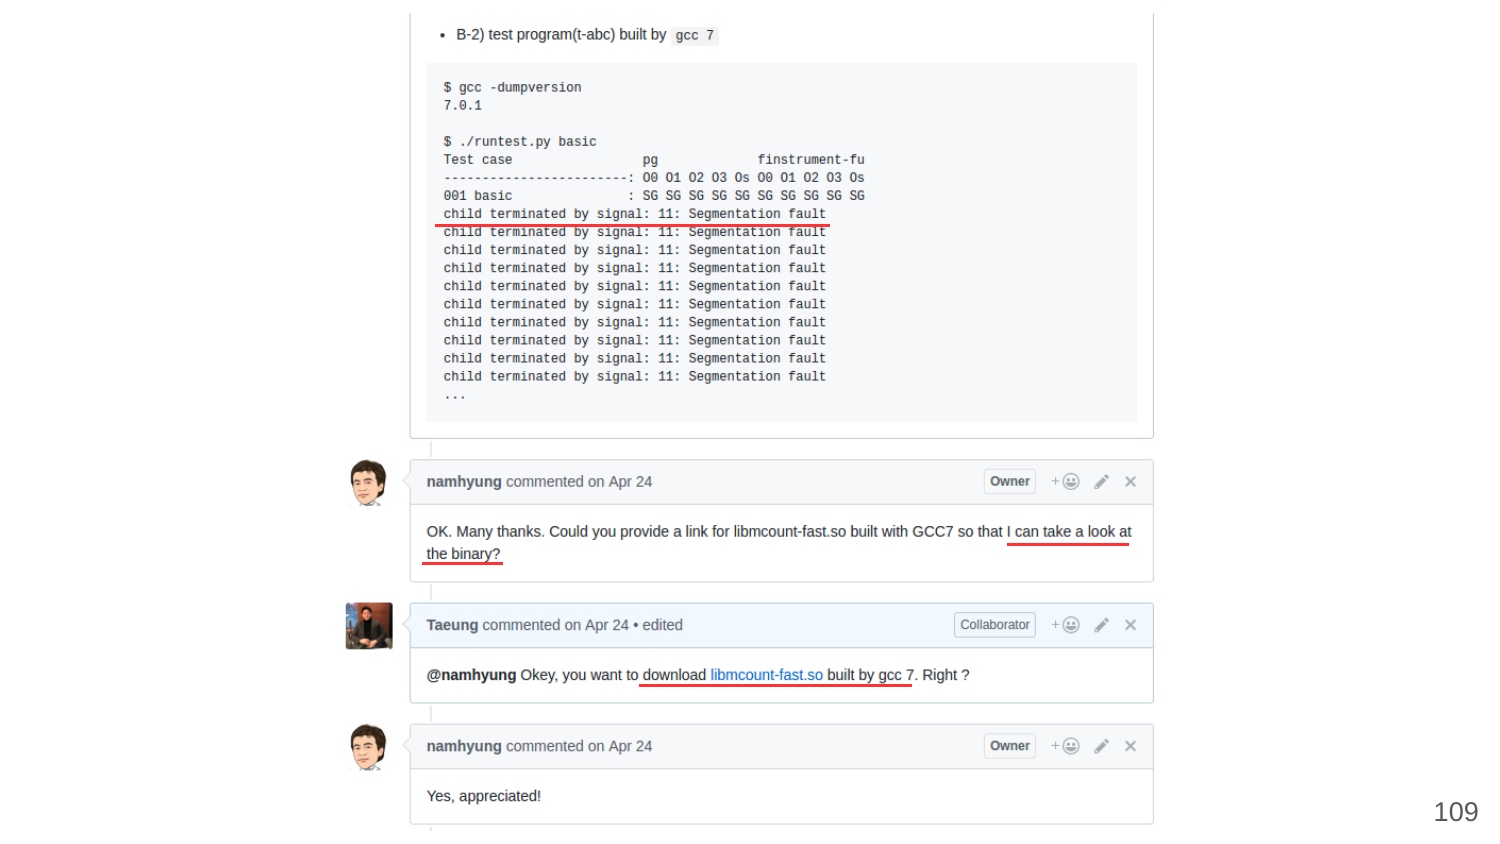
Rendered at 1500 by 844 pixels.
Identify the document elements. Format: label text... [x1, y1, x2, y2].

picture [332, 13, 1171, 831]
slide_number ‹#› [1403, 779, 1494, 844]
